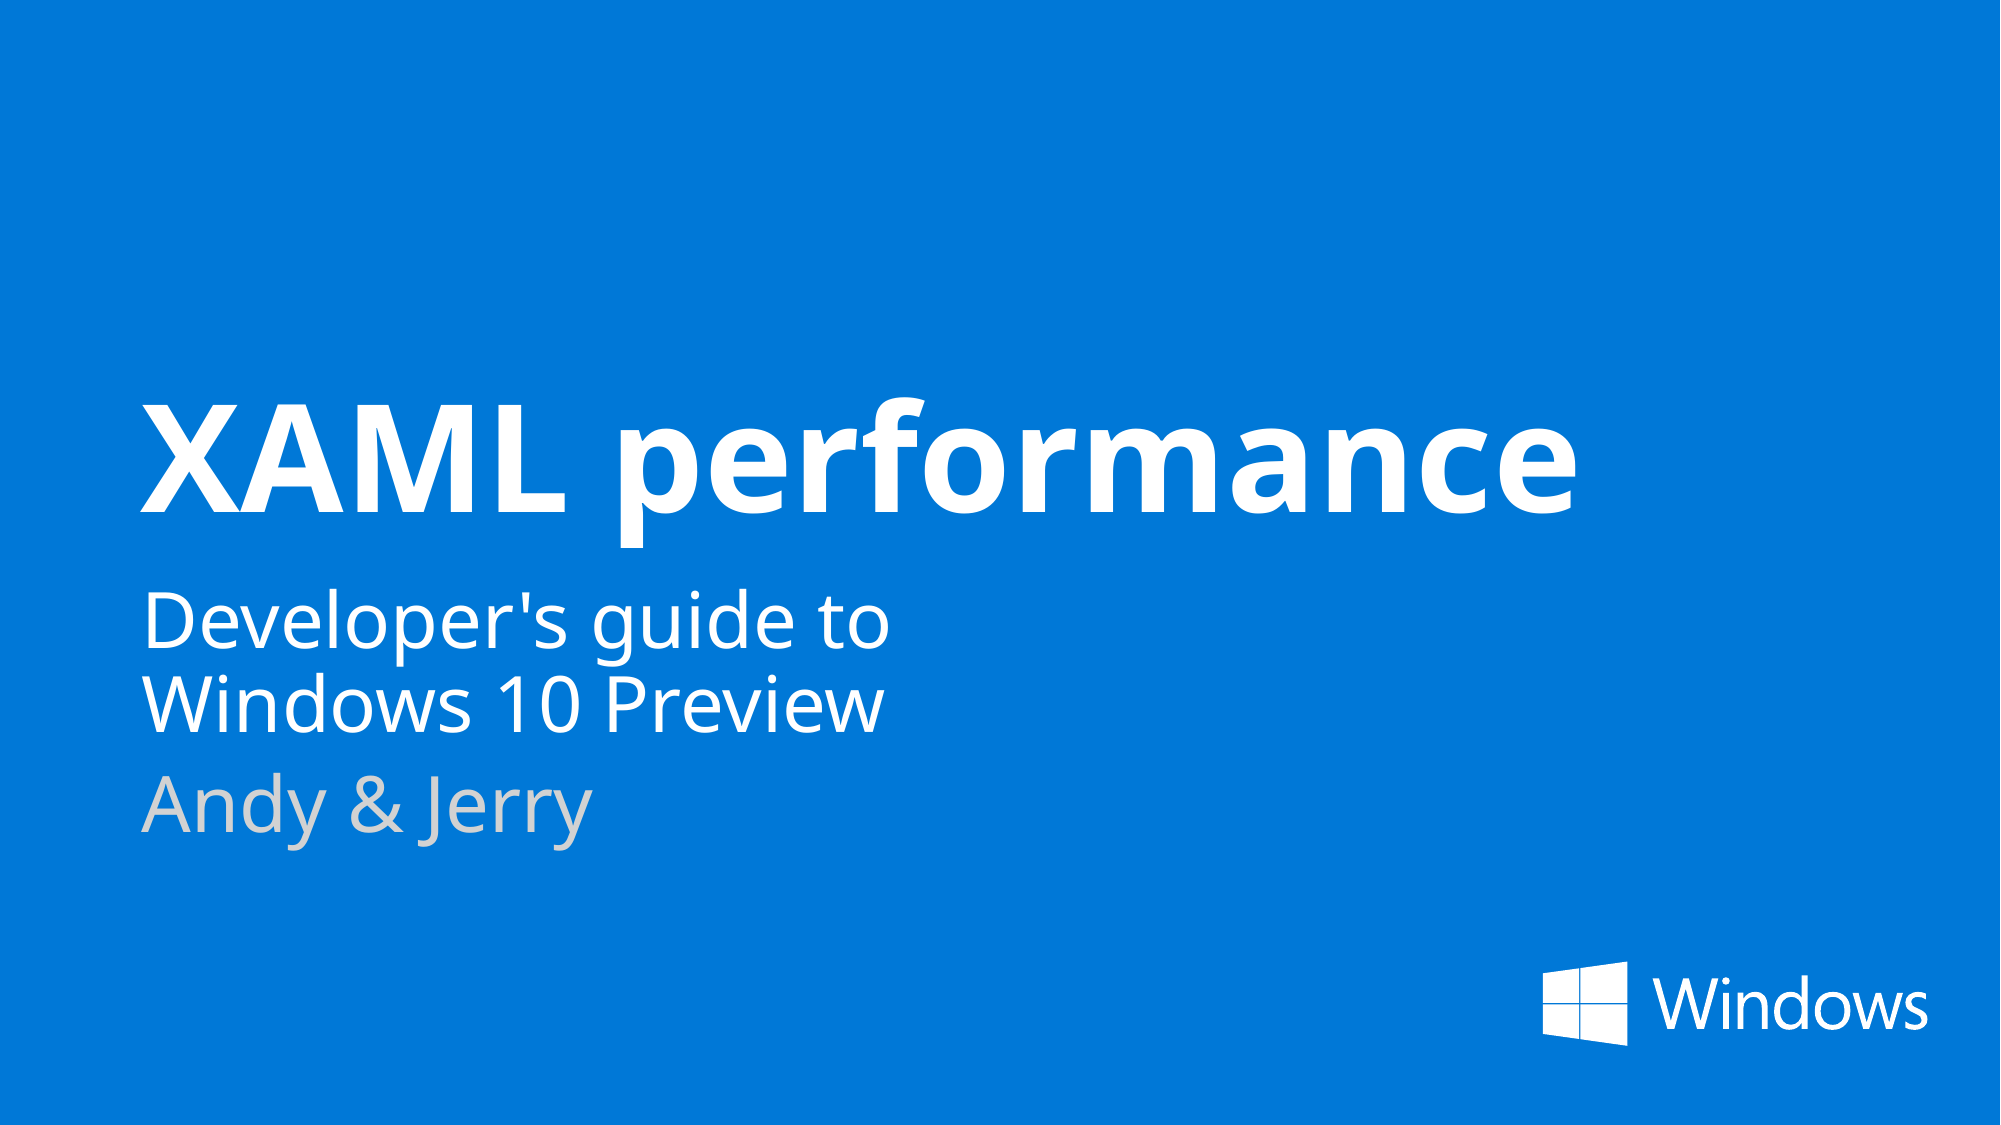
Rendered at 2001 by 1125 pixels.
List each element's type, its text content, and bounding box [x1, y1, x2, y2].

title XAML performance [118, 120, 1882, 563]
subtitle Developer's guide to Windows 10 Preview Andy & Jerry [119, 562, 1368, 931]
